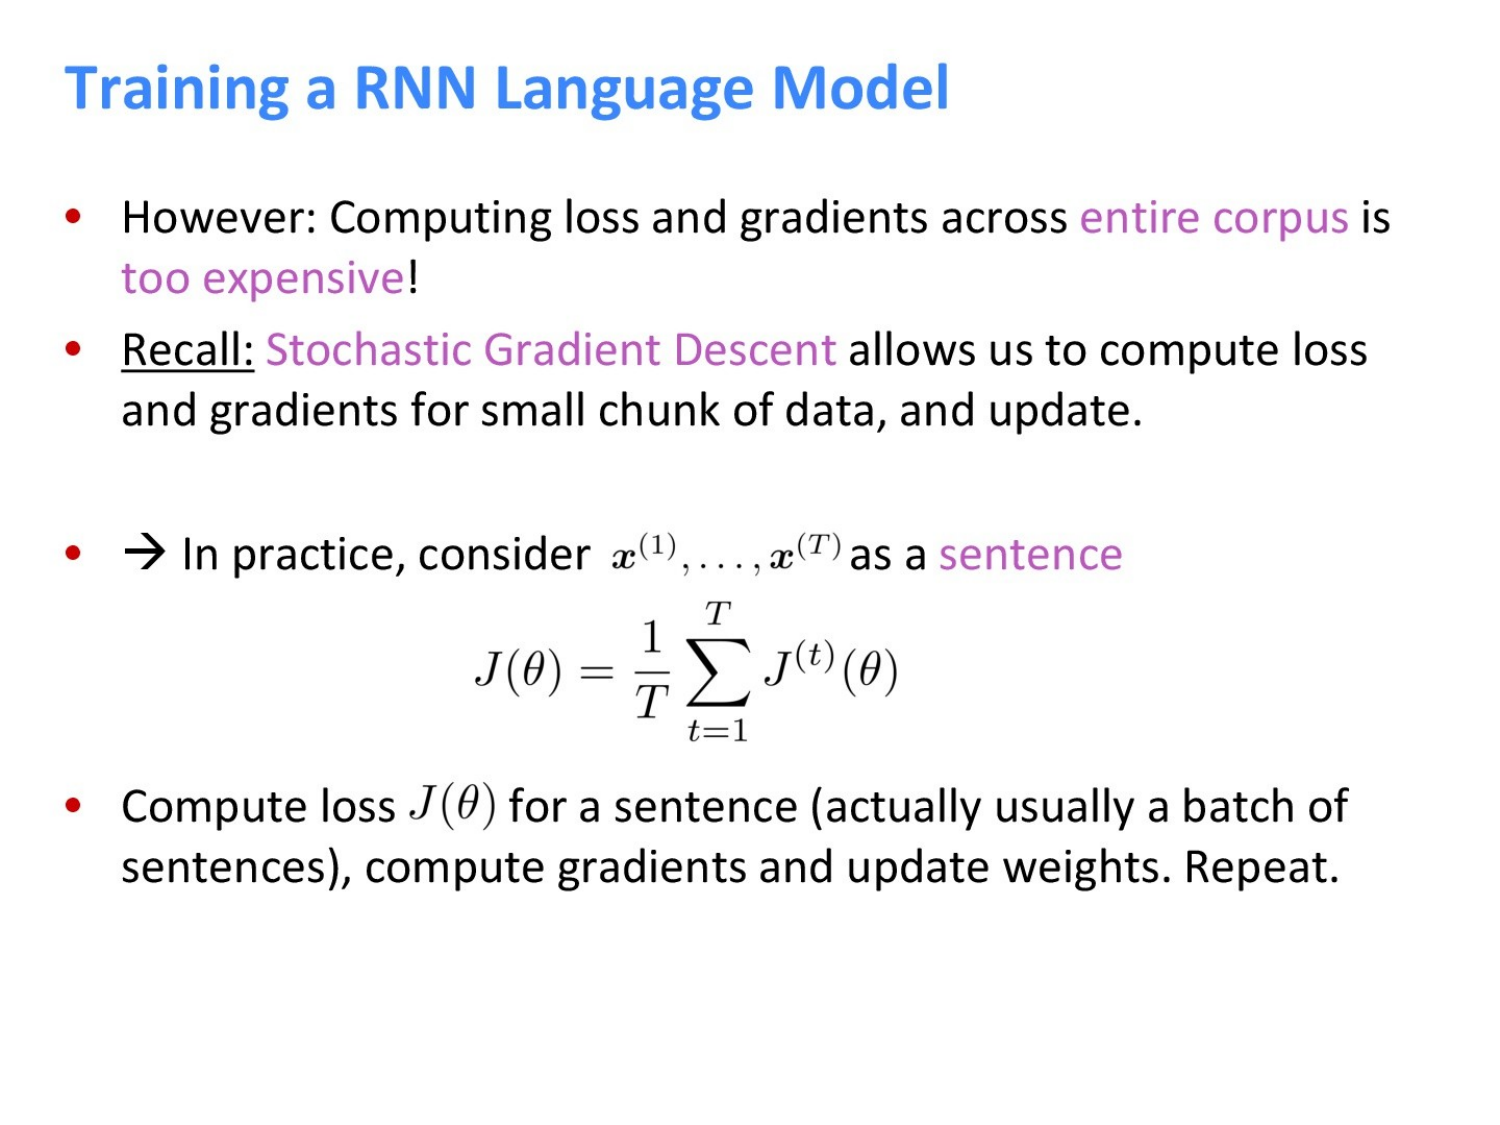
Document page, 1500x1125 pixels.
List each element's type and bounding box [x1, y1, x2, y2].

text_box [0, 0, 1500, 1125]
